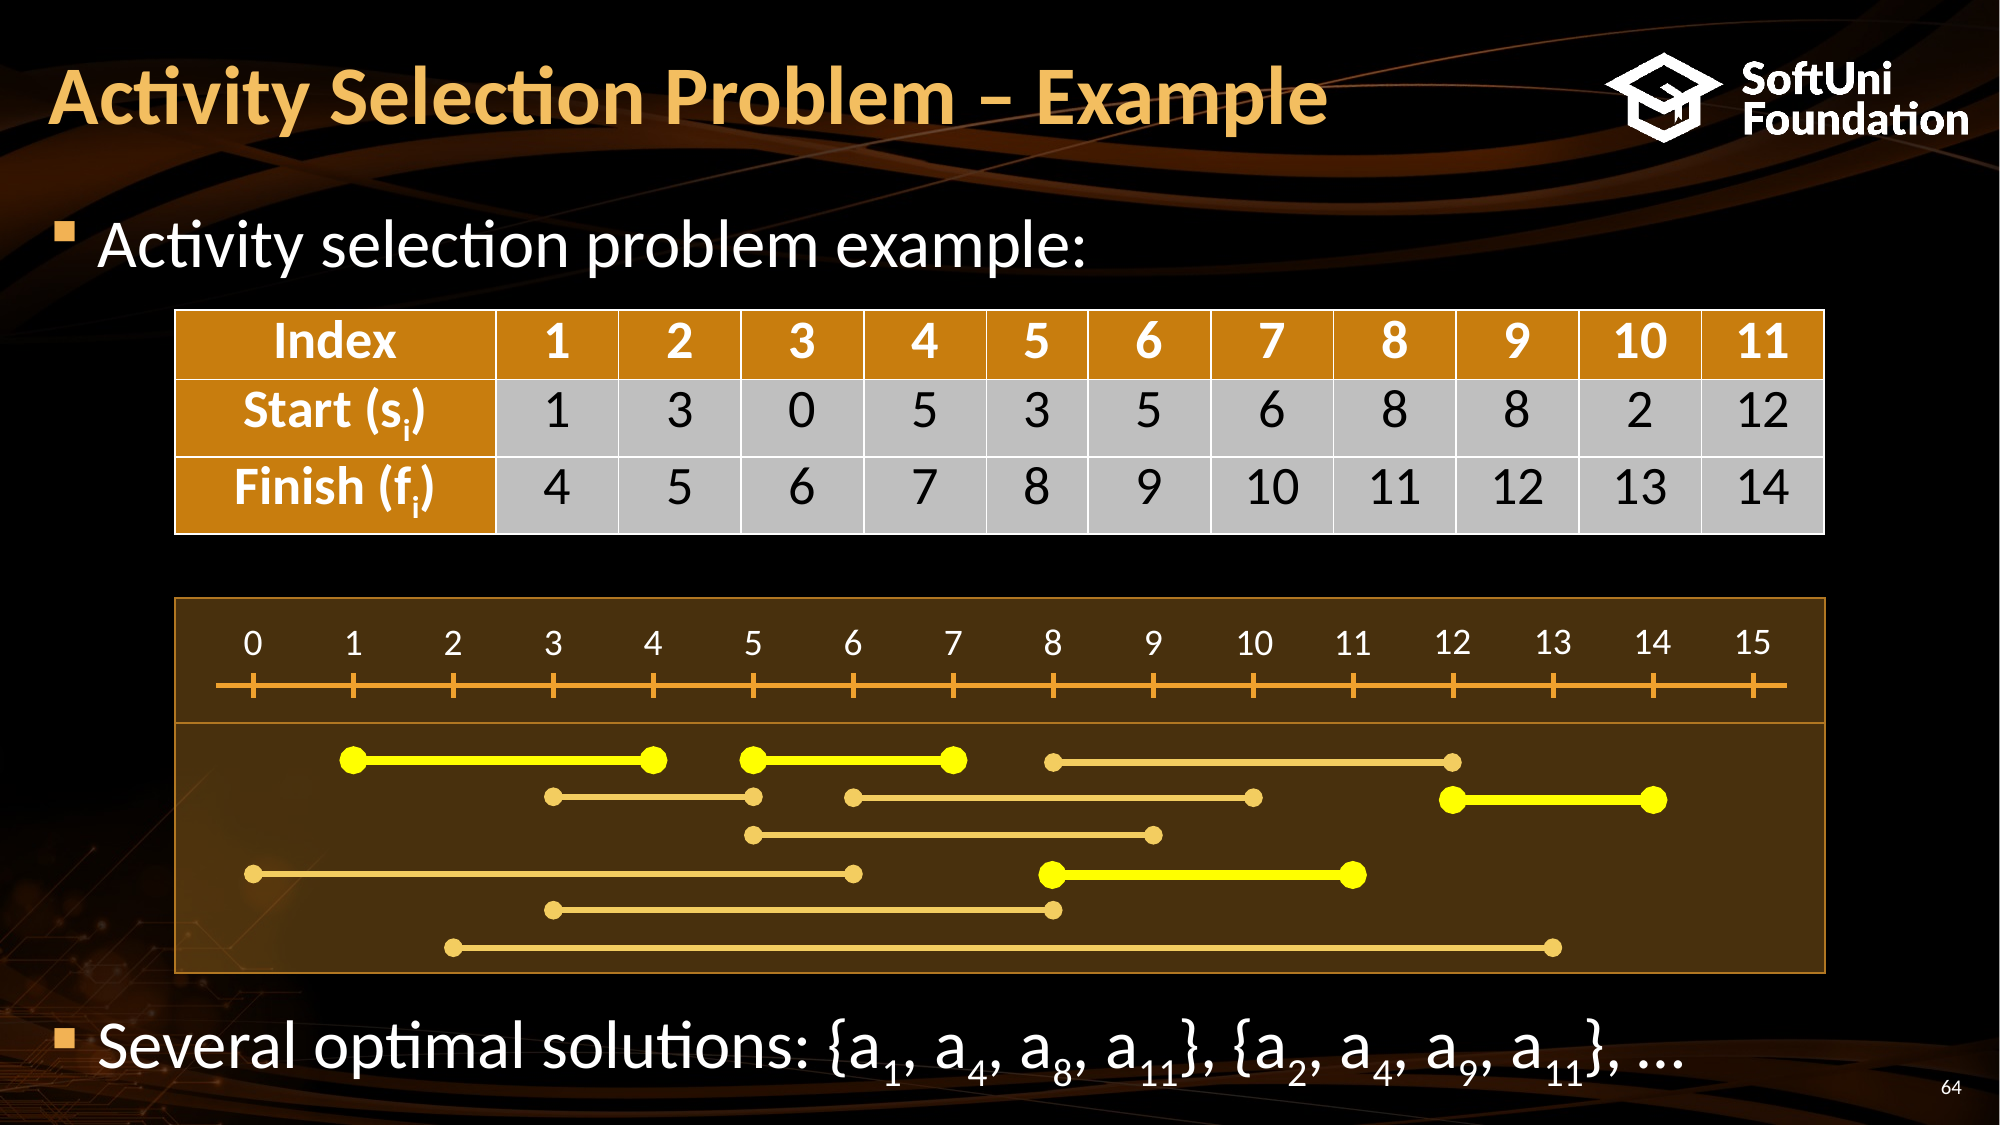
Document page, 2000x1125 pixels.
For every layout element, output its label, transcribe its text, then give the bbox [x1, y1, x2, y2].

table_cell 7 [865, 458, 986, 533]
list Activity selection problem example: Several optimal solutions: {a1, a4, a8, a11}, {a2, a4, a9, a11}, … [31, 188, 1968, 1103]
table_header 4 [865, 311, 986, 379]
table_cell 0 [742, 380, 863, 456]
table_cell 8 [1334, 380, 1455, 456]
table_header 6 [1089, 311, 1210, 379]
table_cell 2 [1580, 380, 1701, 456]
table_header 9 [1457, 311, 1578, 379]
table_cell Finish (fi) [176, 458, 495, 533]
table_header 7 [1212, 311, 1333, 379]
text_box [174, 597, 1825, 973]
table_cell 9 [1089, 458, 1210, 533]
table_cell Start (si) [176, 380, 495, 456]
title Activity Selection Problem – Example [30, 6, 1602, 189]
table_cell 3 [619, 380, 740, 456]
table_cell 6 [742, 458, 863, 533]
table_cell 14 [1702, 458, 1823, 533]
table_cell 8 [987, 458, 1087, 533]
picture [0, 0, 2000, 1125]
table_cell 13 [1580, 458, 1701, 533]
table_header 8 [1334, 311, 1455, 379]
table_cell 11 [1334, 458, 1455, 533]
table_header 3 [742, 311, 863, 379]
table_cell 4 [497, 458, 618, 533]
table_cell 8 [1457, 380, 1578, 456]
table_cell 12 [1457, 458, 1578, 533]
table_cell 10 [1212, 458, 1333, 533]
table_header 2 [619, 311, 740, 379]
table_cell 1 [497, 380, 618, 456]
table_cell 3 [987, 380, 1087, 456]
table_header 11 [1702, 311, 1823, 379]
table_header 1 [497, 311, 618, 379]
table_cell 5 [619, 458, 740, 533]
table_header Index [176, 311, 495, 379]
table_header 10 [1580, 311, 1701, 379]
table_cell 6 [1212, 380, 1333, 456]
table_cell 5 [865, 380, 986, 456]
table_cell 5 [1089, 380, 1210, 456]
table_cell 12 [1702, 380, 1823, 456]
table_header 5 [987, 311, 1087, 379]
